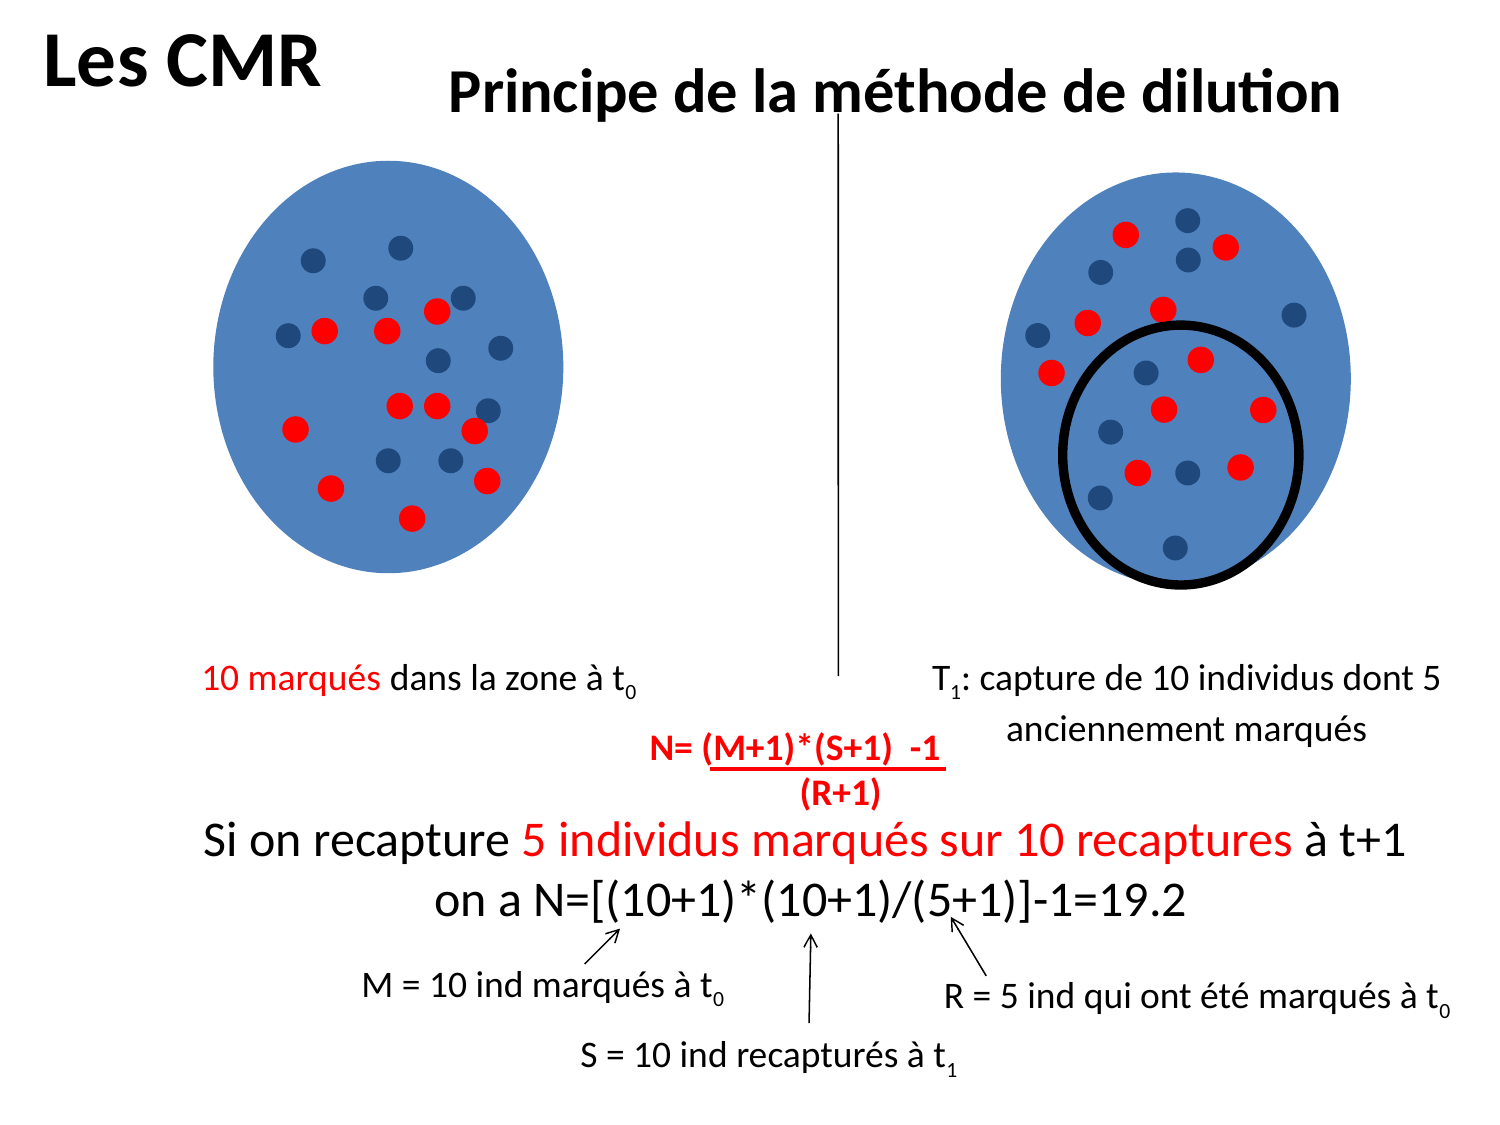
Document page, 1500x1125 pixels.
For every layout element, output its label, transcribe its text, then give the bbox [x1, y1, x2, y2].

text_box [375, 448, 401, 474]
text_box [425, 348, 451, 374]
text_box T1: capture de 10 individus dont 5 anciennement marqués [873, 645, 1500, 756]
text_box [300, 248, 326, 274]
text_box [1025, 323, 1051, 349]
text_box [1062, 325, 1299, 586]
text_box Les CMR [28, 0, 338, 110]
text_box [424, 299, 450, 325]
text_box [584, 928, 621, 965]
text_box [488, 335, 514, 361]
text_box [1281, 302, 1307, 328]
text_box [387, 393, 413, 419]
text_box [1088, 259, 1114, 285]
text_box [1175, 208, 1201, 234]
text_box R = 5 ind qui ont été marqués à t0 [929, 964, 1466, 1030]
text_box [374, 318, 400, 344]
text_box 10 marqués dans la zone à t0 [153, 645, 685, 711]
text_box [283, 416, 309, 442]
text_box S = 10 ind recapturés à t1 [565, 1023, 973, 1089]
text_box [363, 285, 389, 311]
text_box [462, 418, 488, 444]
text_box [1150, 297, 1176, 323]
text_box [634, 715, 1010, 823]
text_box [312, 318, 338, 344]
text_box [950, 916, 987, 977]
text_box [1213, 234, 1239, 260]
text_box [450, 285, 476, 311]
text_box [474, 468, 500, 494]
text_box [1175, 247, 1201, 273]
text_box [424, 393, 450, 419]
text_box Si on recapture 5 individus marqués sur 10 recaptures à t+1 on a N=[(10+1)*(10+1)/(5+1)]-1=19.2 [189, 798, 1433, 934]
text_box [318, 476, 344, 502]
text_box [213, 160, 564, 574]
text_box [399, 506, 425, 532]
text_box Principe de la méthode de dilution [434, 42, 1359, 133]
text_box [1039, 360, 1065, 386]
text_box [438, 448, 464, 474]
text_box [388, 235, 414, 261]
text_box M = 10 ind marqués à t0 [346, 952, 740, 1019]
text_box [1000, 172, 1351, 585]
text_box [1075, 310, 1101, 336]
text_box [808, 934, 812, 1024]
text_box [275, 323, 301, 349]
text_box [1113, 222, 1139, 248]
text_box [475, 398, 501, 424]
